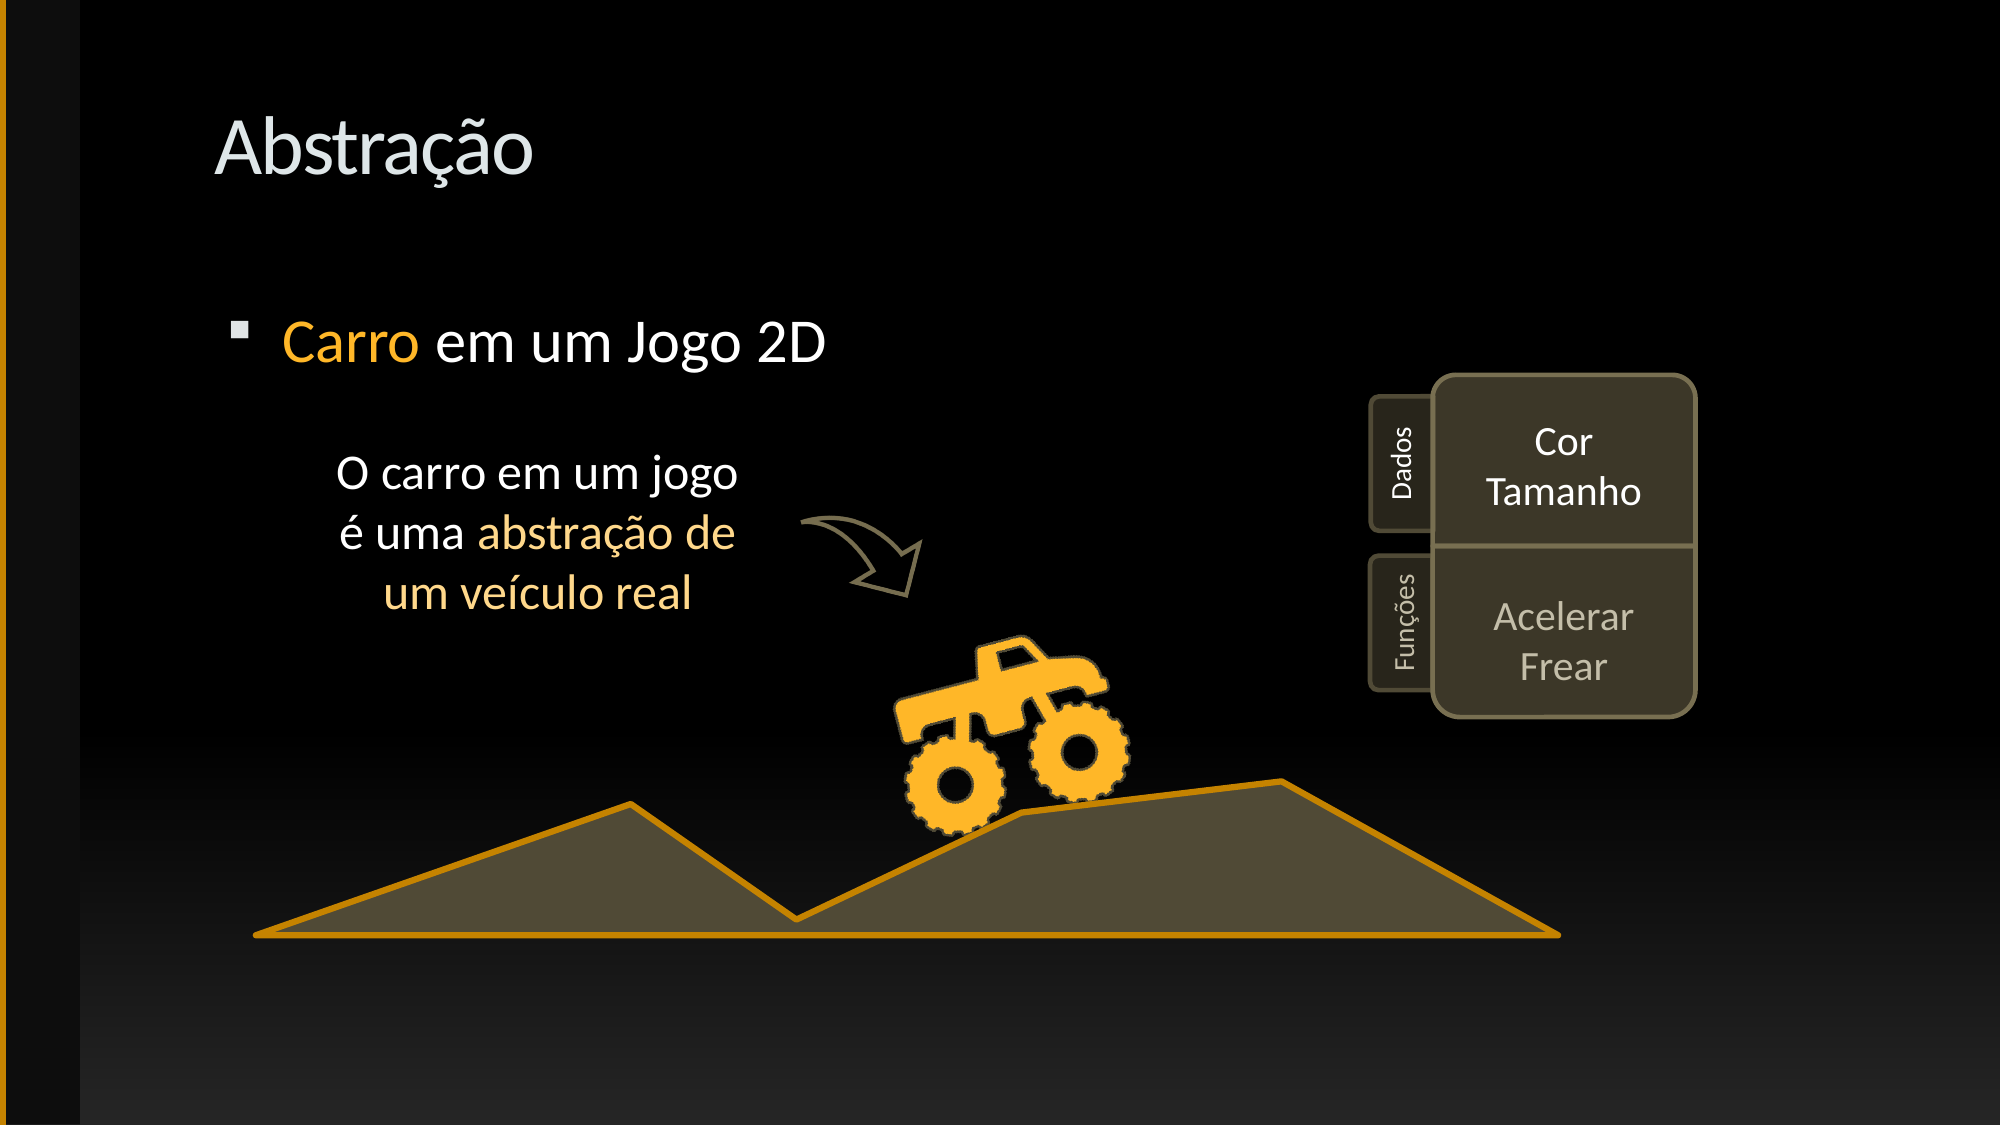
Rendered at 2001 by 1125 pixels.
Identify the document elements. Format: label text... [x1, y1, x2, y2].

title Abstração [200, 83, 1627, 234]
text_box [254, 780, 1560, 937]
list Carro em um Jogo 2D [200, 292, 1900, 1043]
picture [767, 461, 1134, 855]
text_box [1369, 374, 1696, 718]
text_box O carro em um jogo é uma abstração de um veículo real [309, 432, 767, 628]
